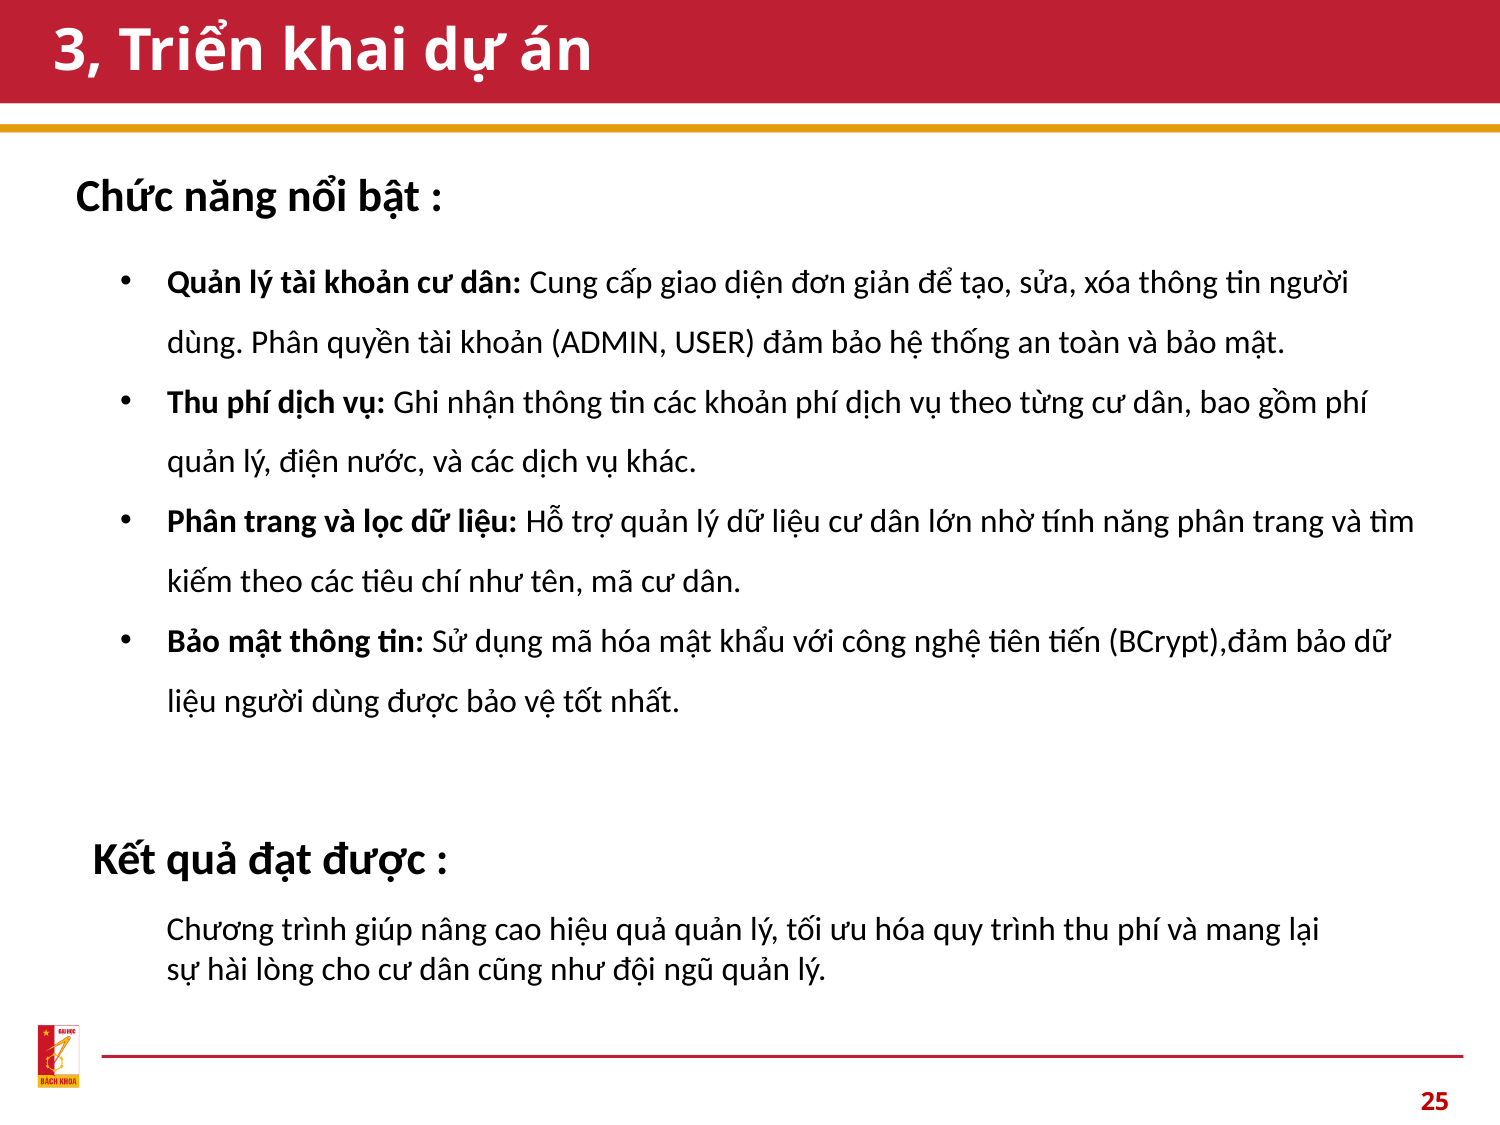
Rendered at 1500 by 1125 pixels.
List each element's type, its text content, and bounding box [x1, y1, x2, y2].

text_box Kết quả đạt được : [78, 821, 1264, 892]
title 3, Triển khai dự án [38, 12, 1462, 87]
text_box Quản lý tài khoản cư dân: Cung cấp giao diện đơn giản để tạo, sửa, xóa thông tin người dùng. Phân quyền tài khoản (ADMIN, USER) đảm bảo hệ thống an toàn và bảo mật. Thu phí dịch vụ: Ghi nhận thông tin các khoản phí dịch vụ theo từng cư dân, bao gồm phí quản lý, điện nước, và các dịch vụ khác. Phân trang và lọc dữ liệu: Hỗ trợ quản lý dữ liệu cư dân lớn nhờ tính năng phân trang và tìm kiếm theo các tiêu chí như tên, mã cư dân. Bảo mật thông tin: Sử dụng mã hóa mật khẩu với công nghệ tiên tiến (BCrypt),đảm bảo dữ liệu người dùng được bảo vệ tốt nhất. [105, 232, 1442, 727]
text_box Chức năng nổi bật : [61, 157, 1247, 228]
picture [0, 0, 1500, 1125]
text_box Chương trình giúp nâng cao hiệu quả quản lý, tối ưu hóa quy trình thu phí và mang lại sự hài lòng cho cư dân cũng như đội ngũ quản lý. [151, 899, 1366, 995]
slide_number 25 [1126, 1078, 1464, 1125]
